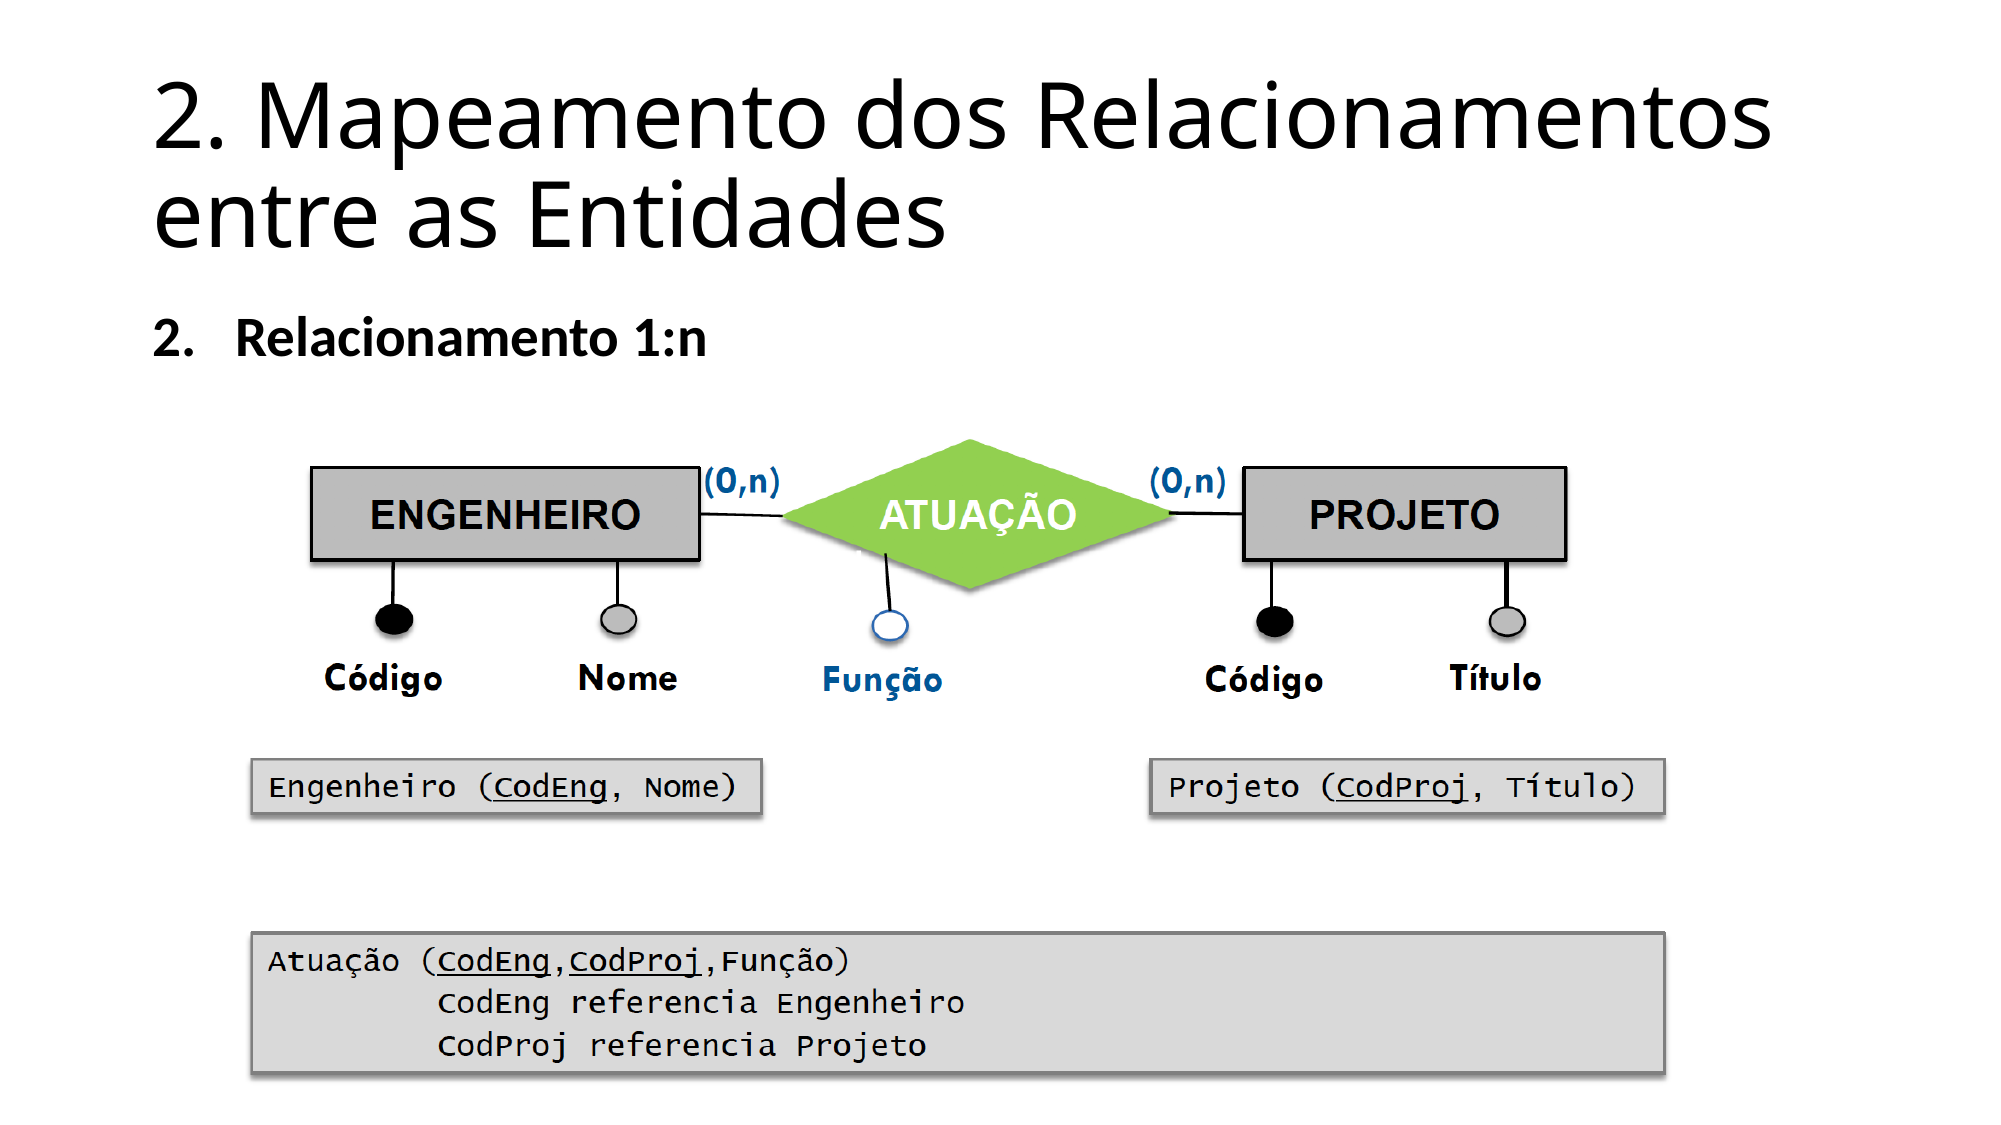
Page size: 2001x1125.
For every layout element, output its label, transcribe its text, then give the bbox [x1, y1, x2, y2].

title 2. Mapeamento dos Relacionamentos entre as Entidades [137, 59, 1863, 278]
list Relacionamento 1:n [137, 299, 1863, 377]
picture [181, 393, 1678, 1105]
